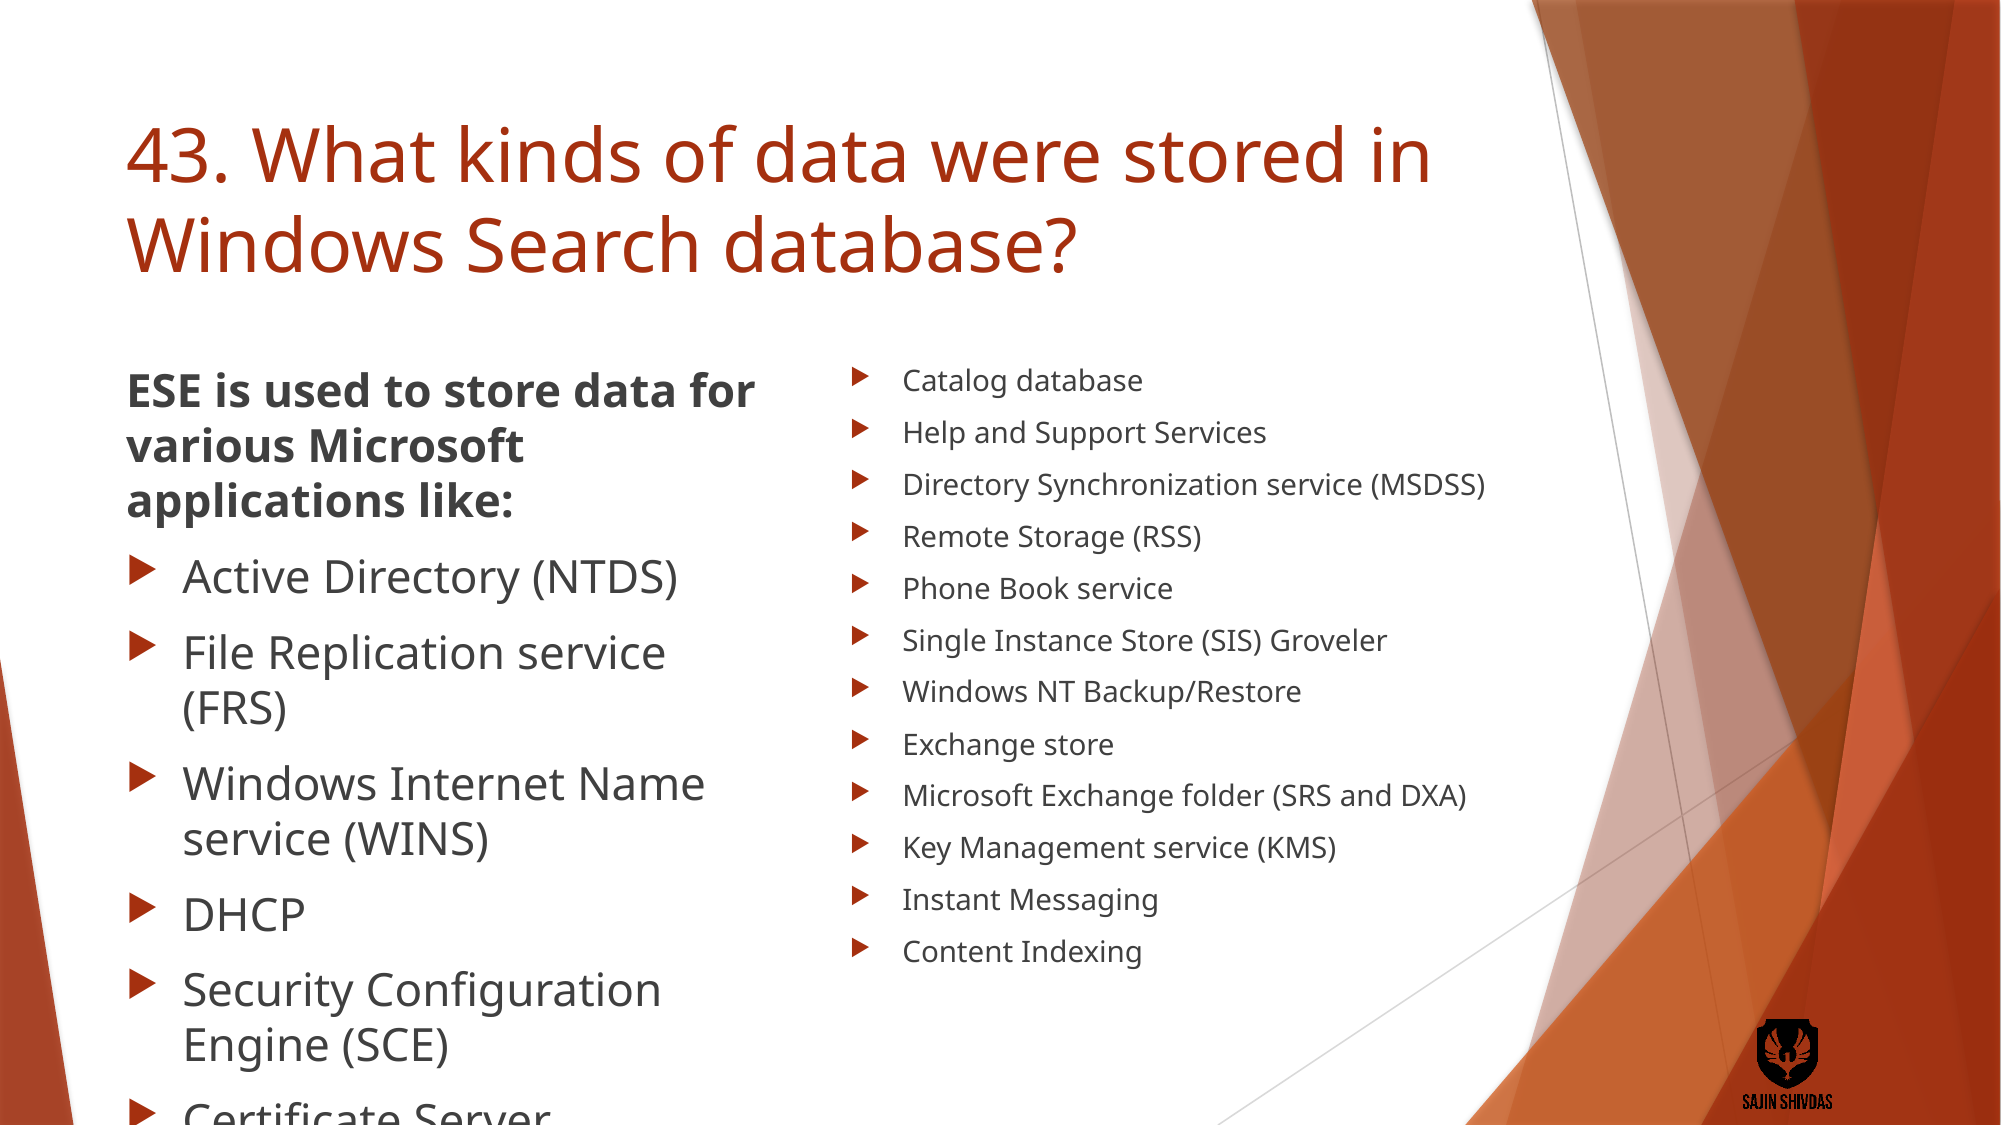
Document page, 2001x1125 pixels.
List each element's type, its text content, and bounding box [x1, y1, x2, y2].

picture [1732, 1009, 1845, 1121]
title 43. What kinds of data were stored in Windows Search database? [111, 99, 1522, 317]
list ESE is used to store data for various Microsoft applications like: Active Directory (NTDS) File Replication service (FRS) Windows Internet Name service (WINS) DHCP Security Configuration Engine (SCE) Certificate Server Terminal Services Session folder Terminal Services Licensing service [111, 354, 798, 992]
list Catalog database Help and Support Services Directory Synchronization service (MSDSS) Remote Storage (RSS) Phone Book service Single Instance Store (SIS) Groveler Windows NT Backup/Restore Exchange store Microsoft Exchange folder (SRS and DXA) Key Management service (KMS) Instant Messaging Content Indexing [834, 354, 1522, 992]
